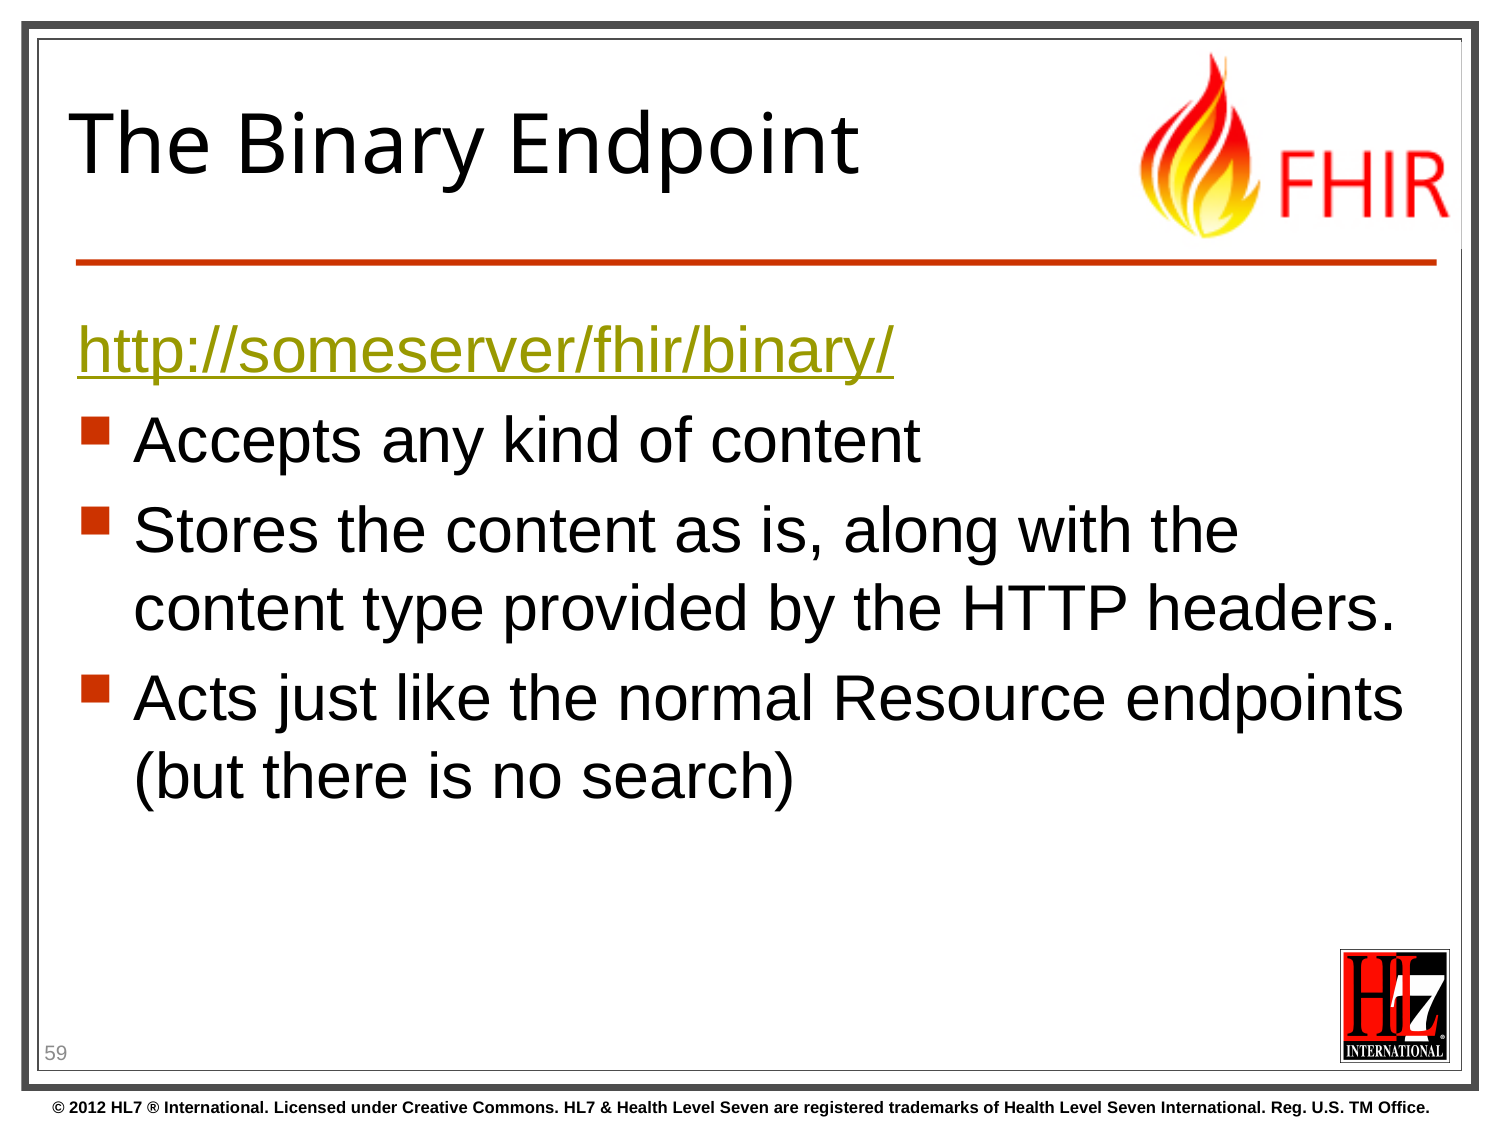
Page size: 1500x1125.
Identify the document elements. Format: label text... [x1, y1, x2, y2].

list http://someserver/fhir/binary/ Accepts any kind of content Stores the content as is, along with the content type provided by the HTTP headers. Acts just like the normal Resource endpoints (but there is no search) [62, 299, 1438, 1035]
slide_number 59 [29, 1034, 148, 1071]
picture [1340, 949, 1450, 1063]
title The Binary Endpoint [53, 54, 1128, 244]
picture [1128, 42, 1462, 249]
